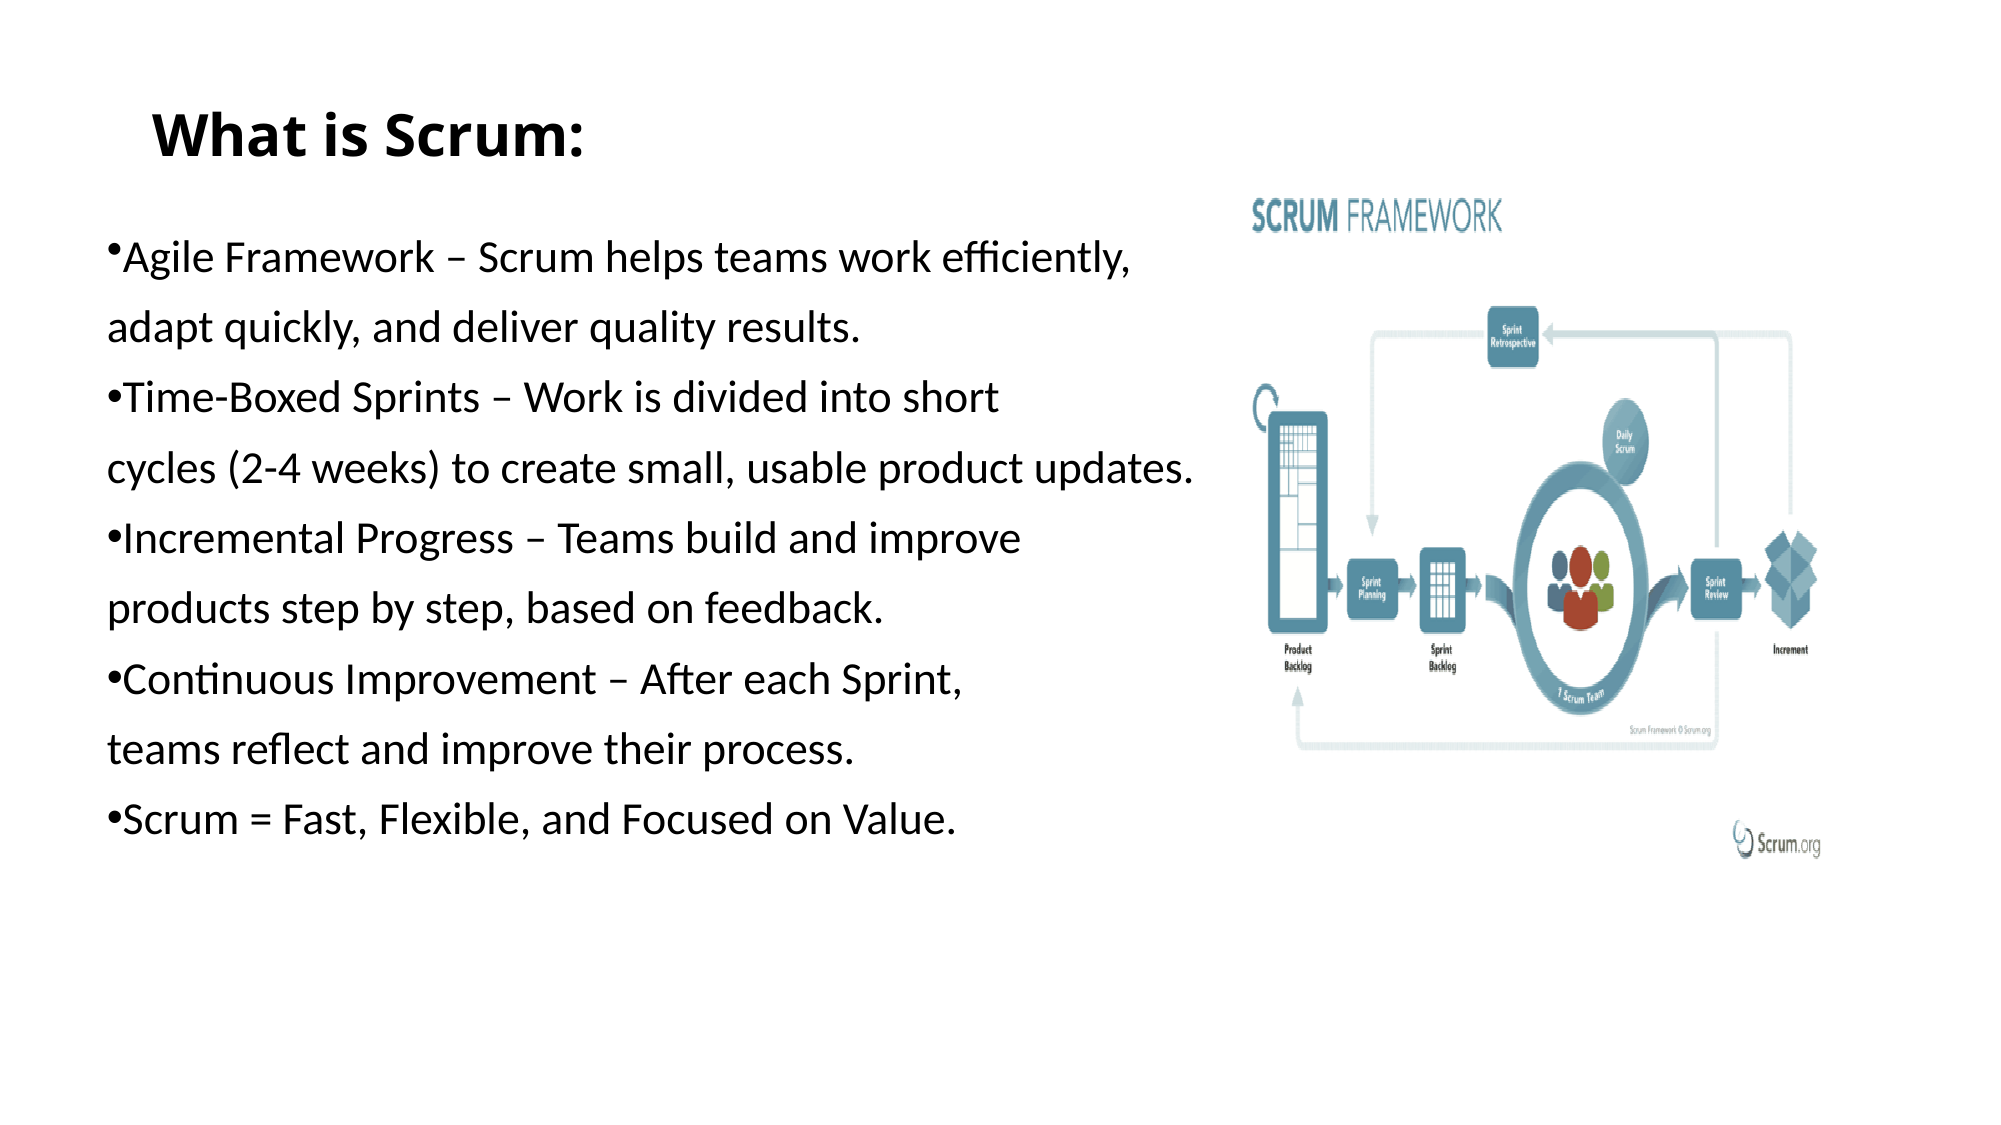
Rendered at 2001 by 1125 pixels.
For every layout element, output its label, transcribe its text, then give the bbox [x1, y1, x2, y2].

title What is Scrum: [137, 91, 1863, 184]
picture [1241, 163, 1848, 900]
list Agile Framework – Scrum helps teams work efficiently, adapt quickly, and deliver quality results. Time-Boxed Sprints – Work is divided into short cycles (2-4 weeks) to create small, usable product updates. Incremental Progress – Teams build and improve products step by step, based on feedback. Continuous Improvement – After each Sprint, teams reflect and improve their process. Scrum = Fast, Flexible, and Focused on Value. [91, 225, 1888, 923]
